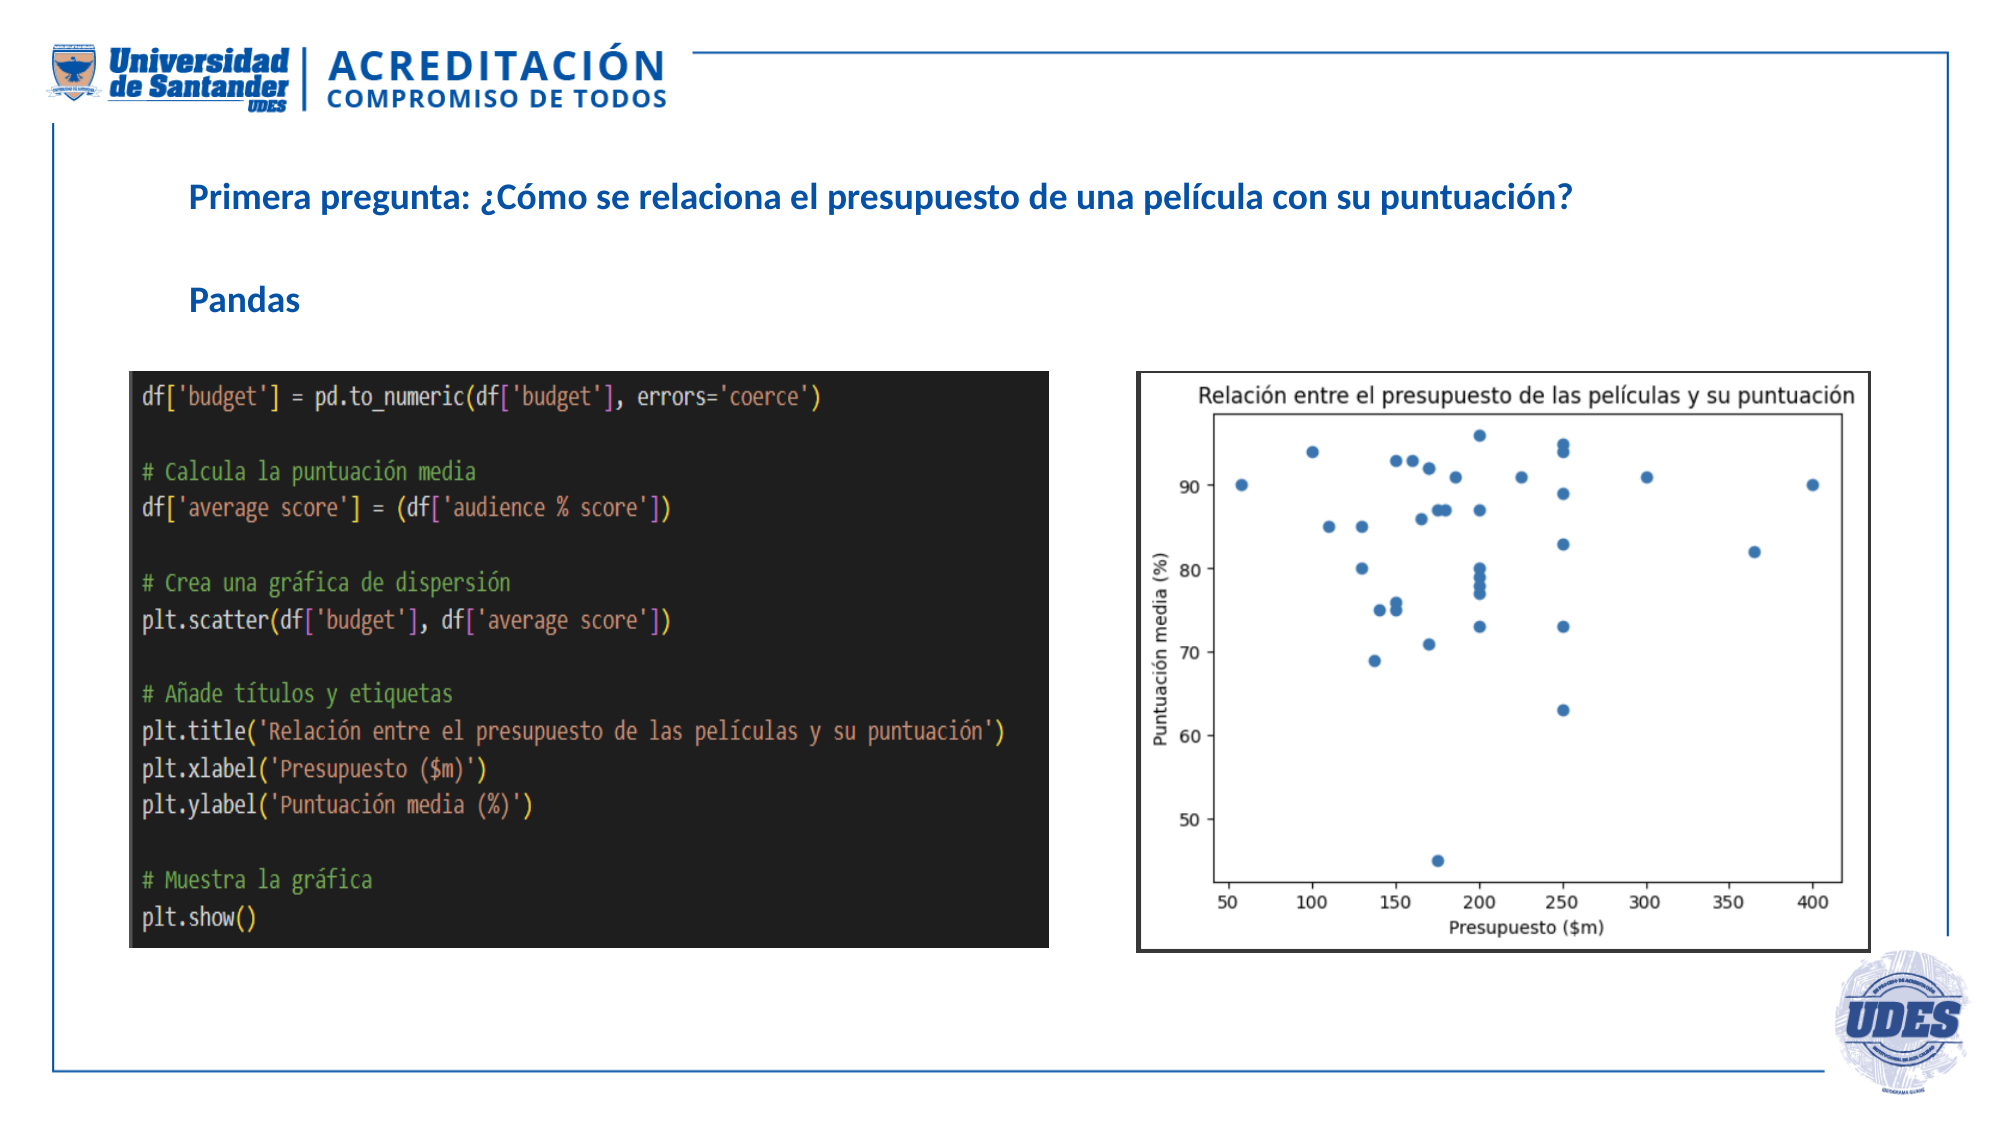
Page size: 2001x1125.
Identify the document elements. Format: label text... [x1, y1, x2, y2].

picture [0, 0, 2001, 1125]
text_box Pandas [174, 267, 331, 328]
text_box Primera pregunta: ¿Cómo se relaciona el presupuesto de una película con su puntuación? [174, 164, 1628, 225]
